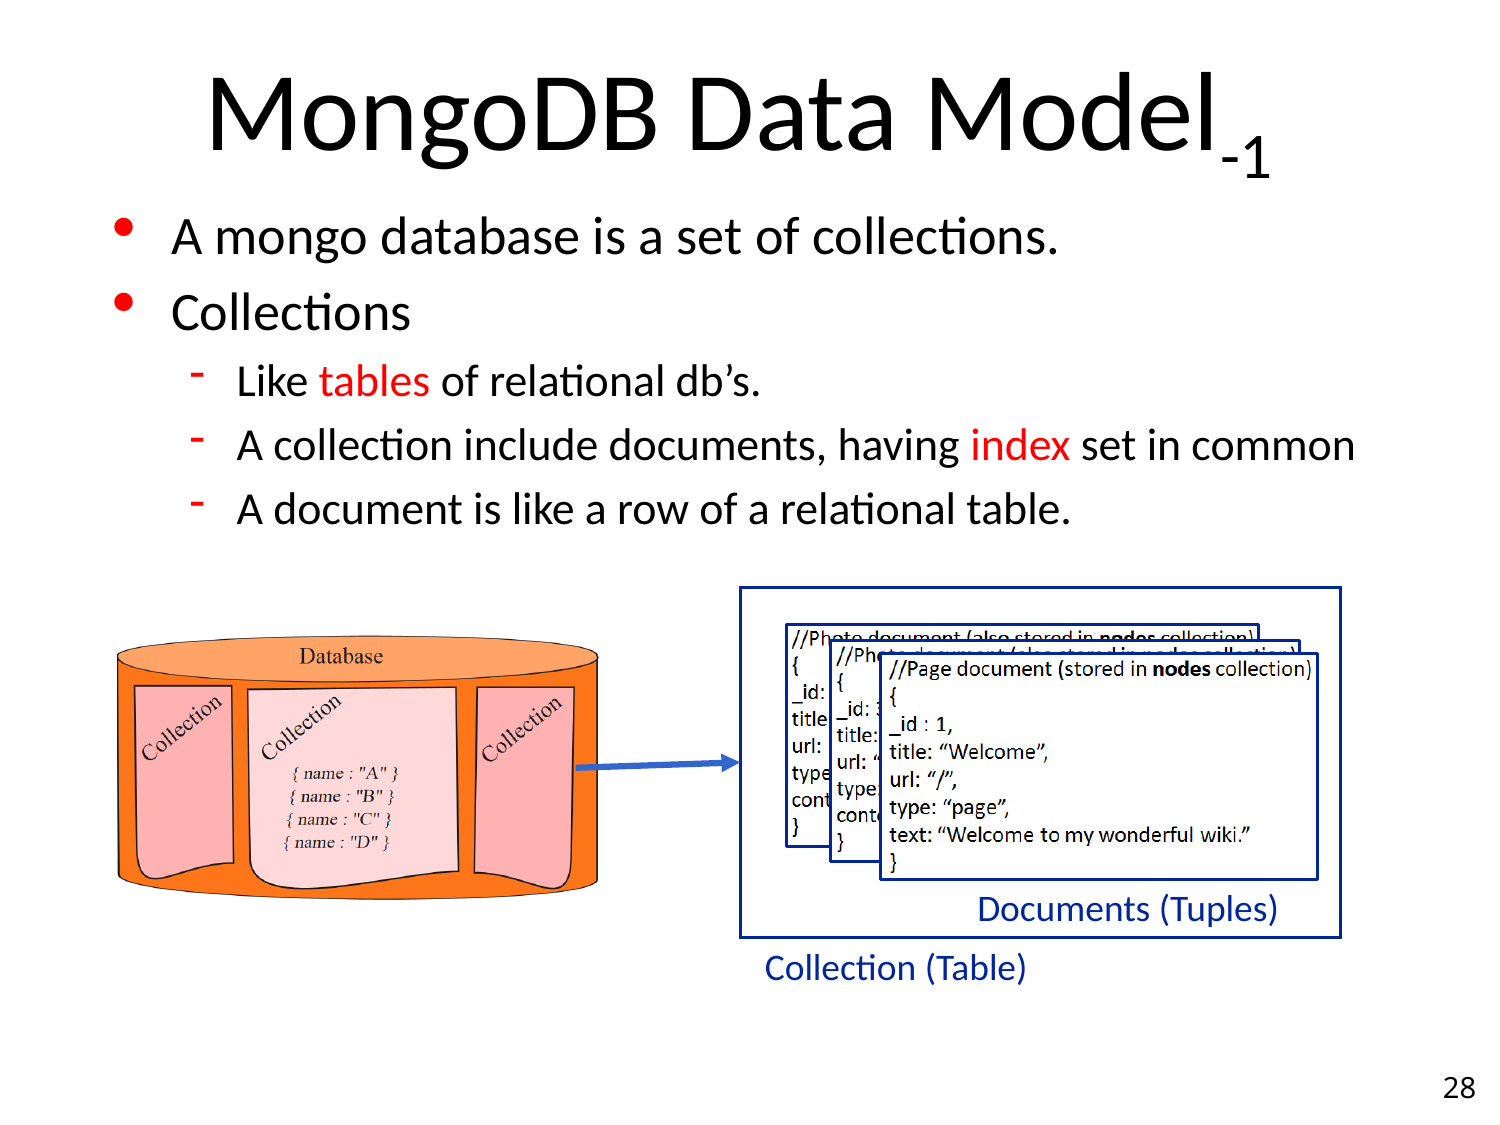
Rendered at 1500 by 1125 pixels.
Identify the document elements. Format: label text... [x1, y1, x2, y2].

picture [112, 628, 604, 908]
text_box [575, 762, 741, 768]
slide_number 28 [1178, 1056, 1492, 1122]
title MongoDB Data Model-1 [87, 37, 1390, 193]
text_box A mongo database is a set of collections. Collections Like tables of relational db’s. A collection include documents, having index set in common A document is like a row of a relational table. [99, 193, 1450, 542]
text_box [739, 587, 1341, 997]
